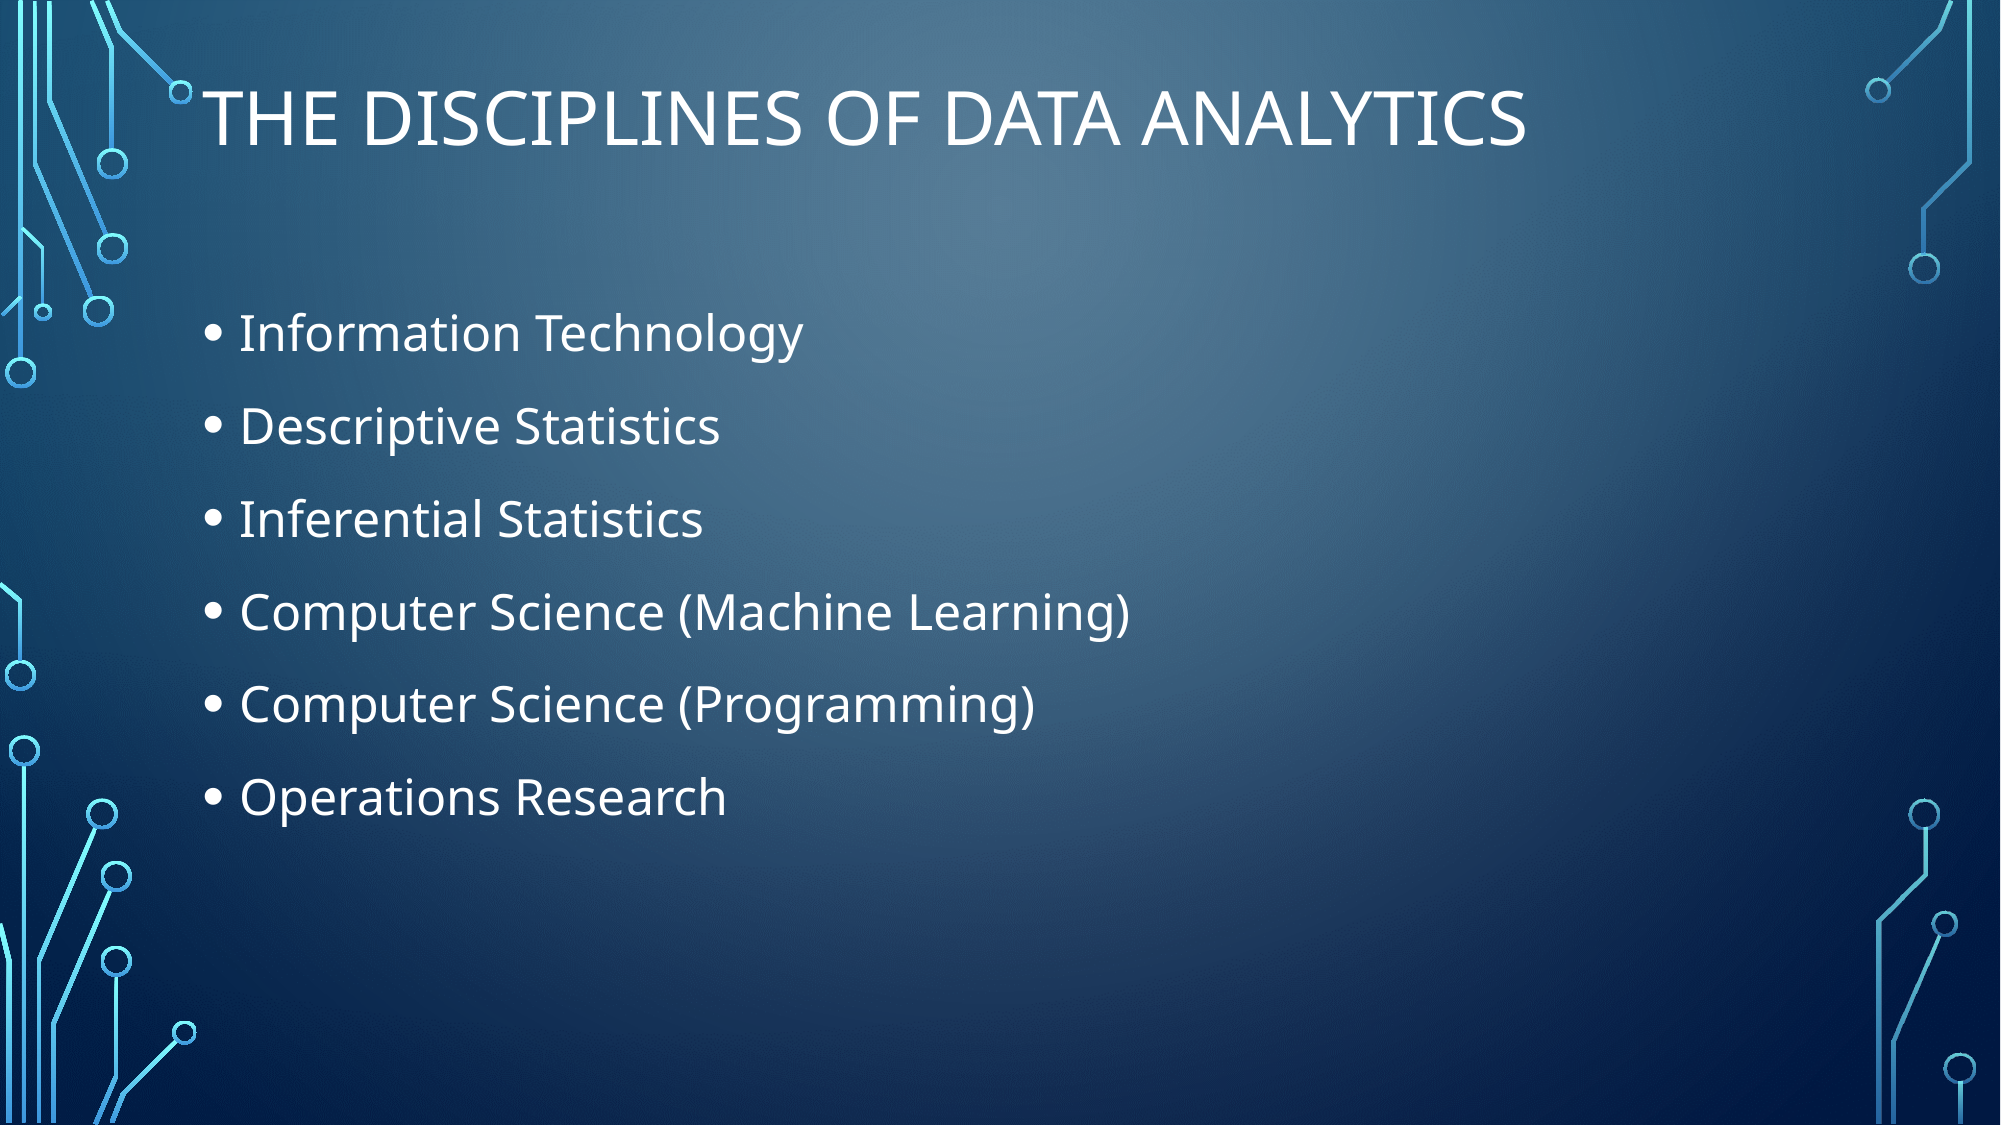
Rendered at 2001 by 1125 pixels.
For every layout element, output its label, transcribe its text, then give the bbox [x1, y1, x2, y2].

title The Disciplines of Data Analytics [187, 0, 1813, 243]
list Information Technology Descriptive Statistics Inferential Statistics Computer Science (Machine Learning) Computer Science (Programming) Operations Research [187, 281, 1813, 1014]
